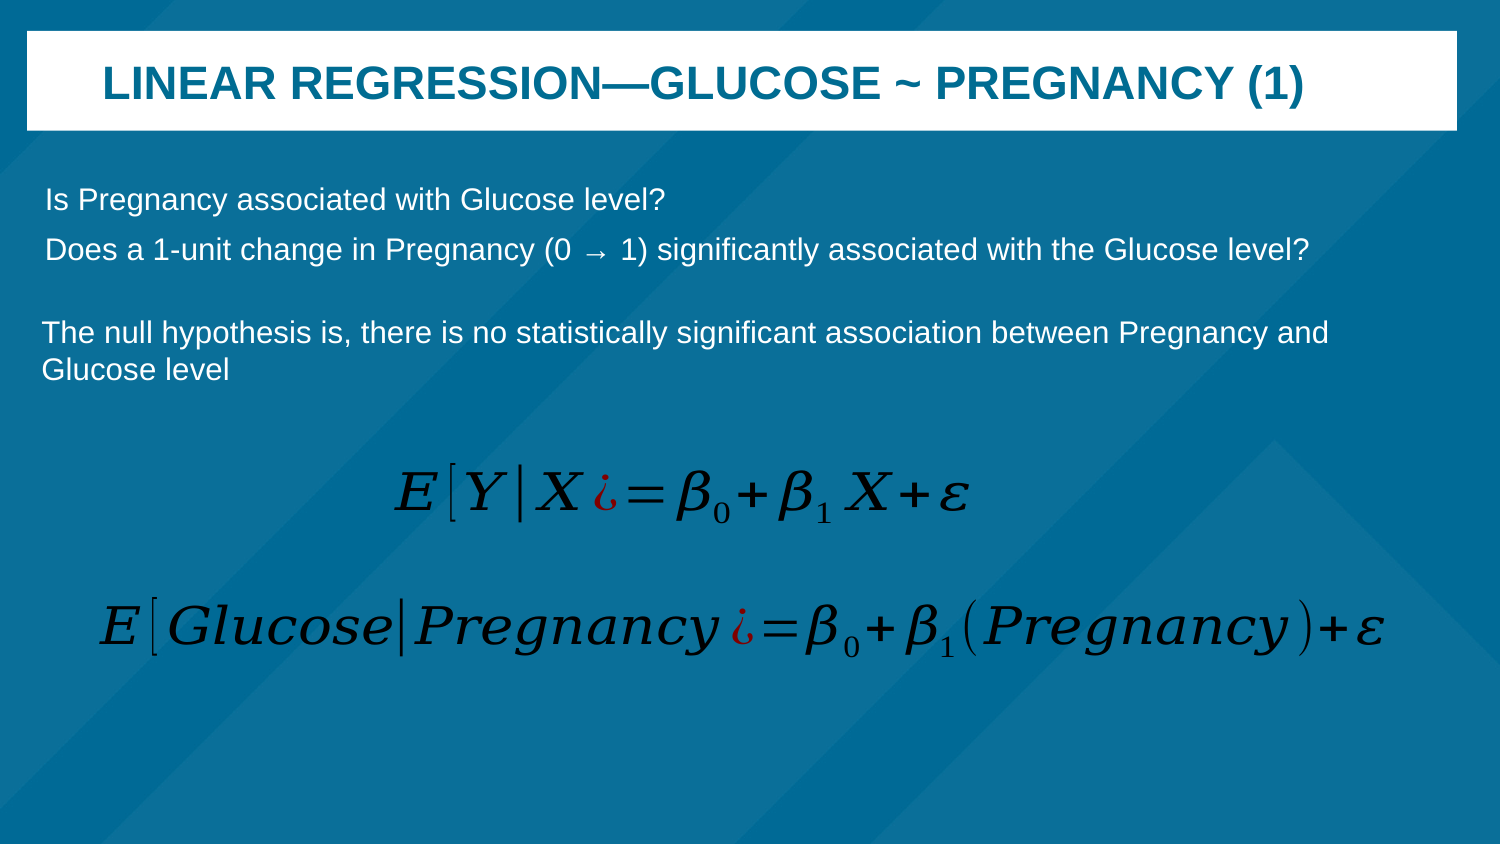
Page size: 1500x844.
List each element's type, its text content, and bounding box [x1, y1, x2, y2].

text_box Linear regression—glucose ~ pregnancy (1) [27, 30, 1457, 131]
text_box Is Pregnancy associated with Glucose level? Does a 1-unit change in Pregnancy (0 → 1) significantly associated with the Glucose level? [29, 171, 1328, 274]
text_box The null hypothesis is, there is no statistically significant association between Pregnancy and Glucose level [26, 304, 1408, 395]
